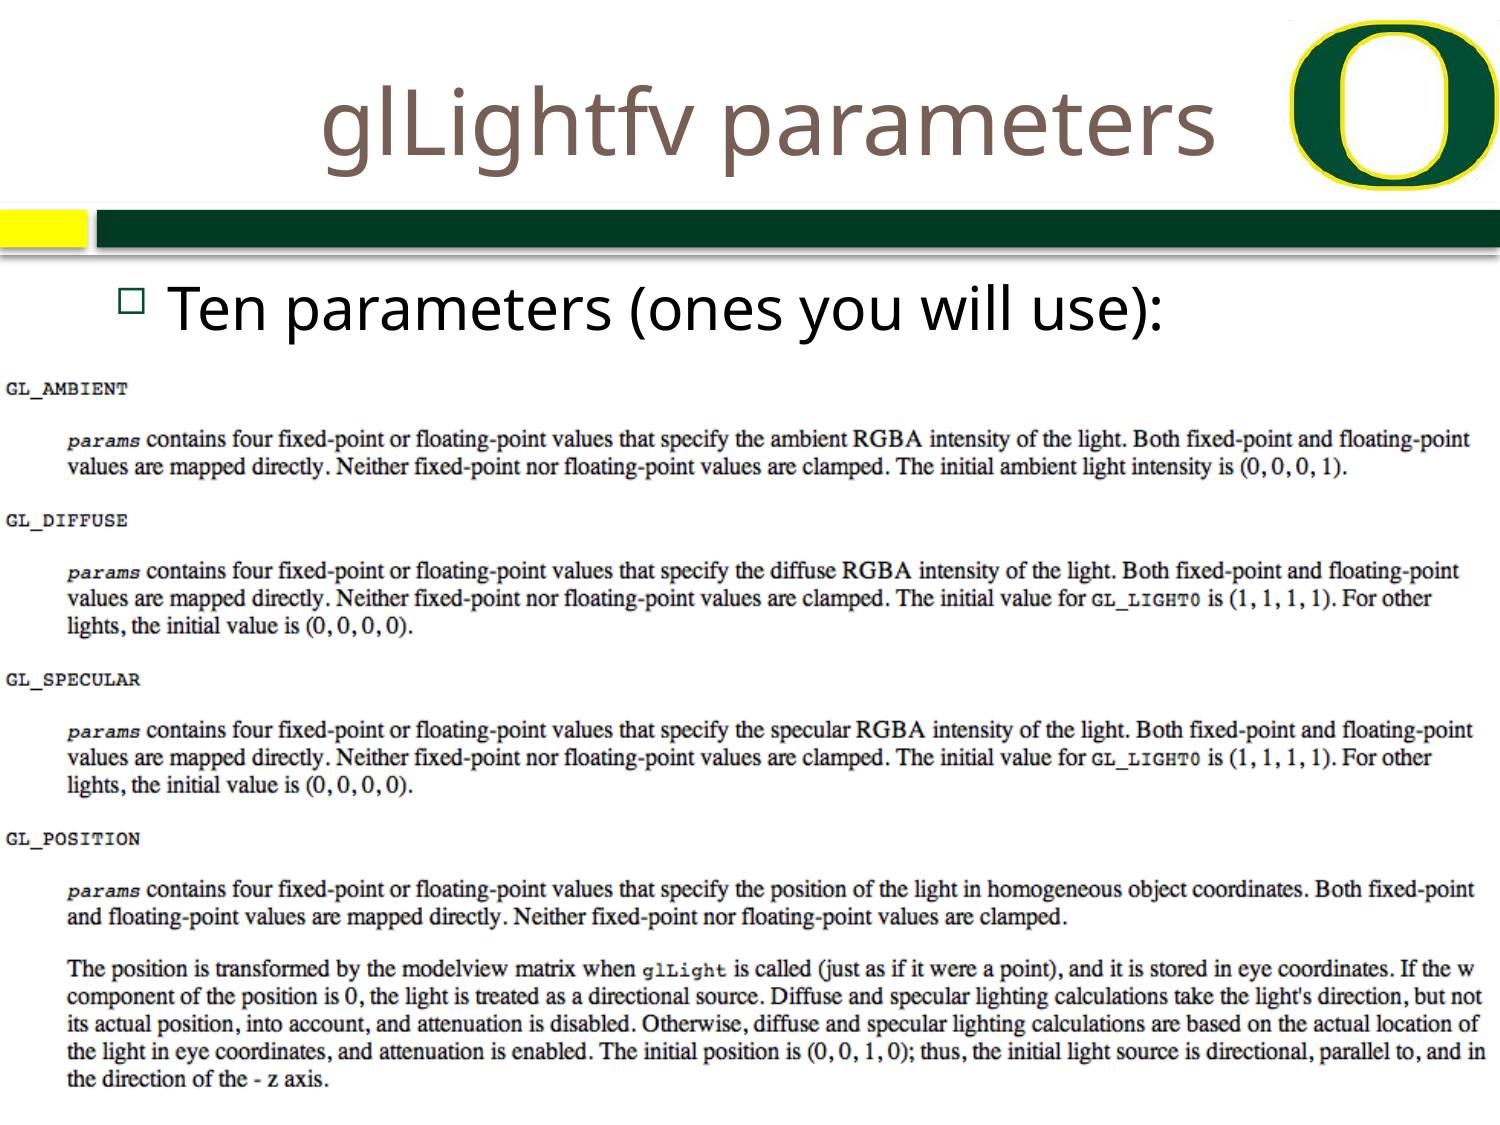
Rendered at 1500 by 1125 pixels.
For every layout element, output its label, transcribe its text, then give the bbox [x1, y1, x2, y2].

picture [1287, 20, 1500, 191]
title glLightfv parameters [100, 37, 1438, 200]
list Ten parameters (ones you will use): [100, 262, 1438, 368]
picture [0, 369, 1500, 1111]
